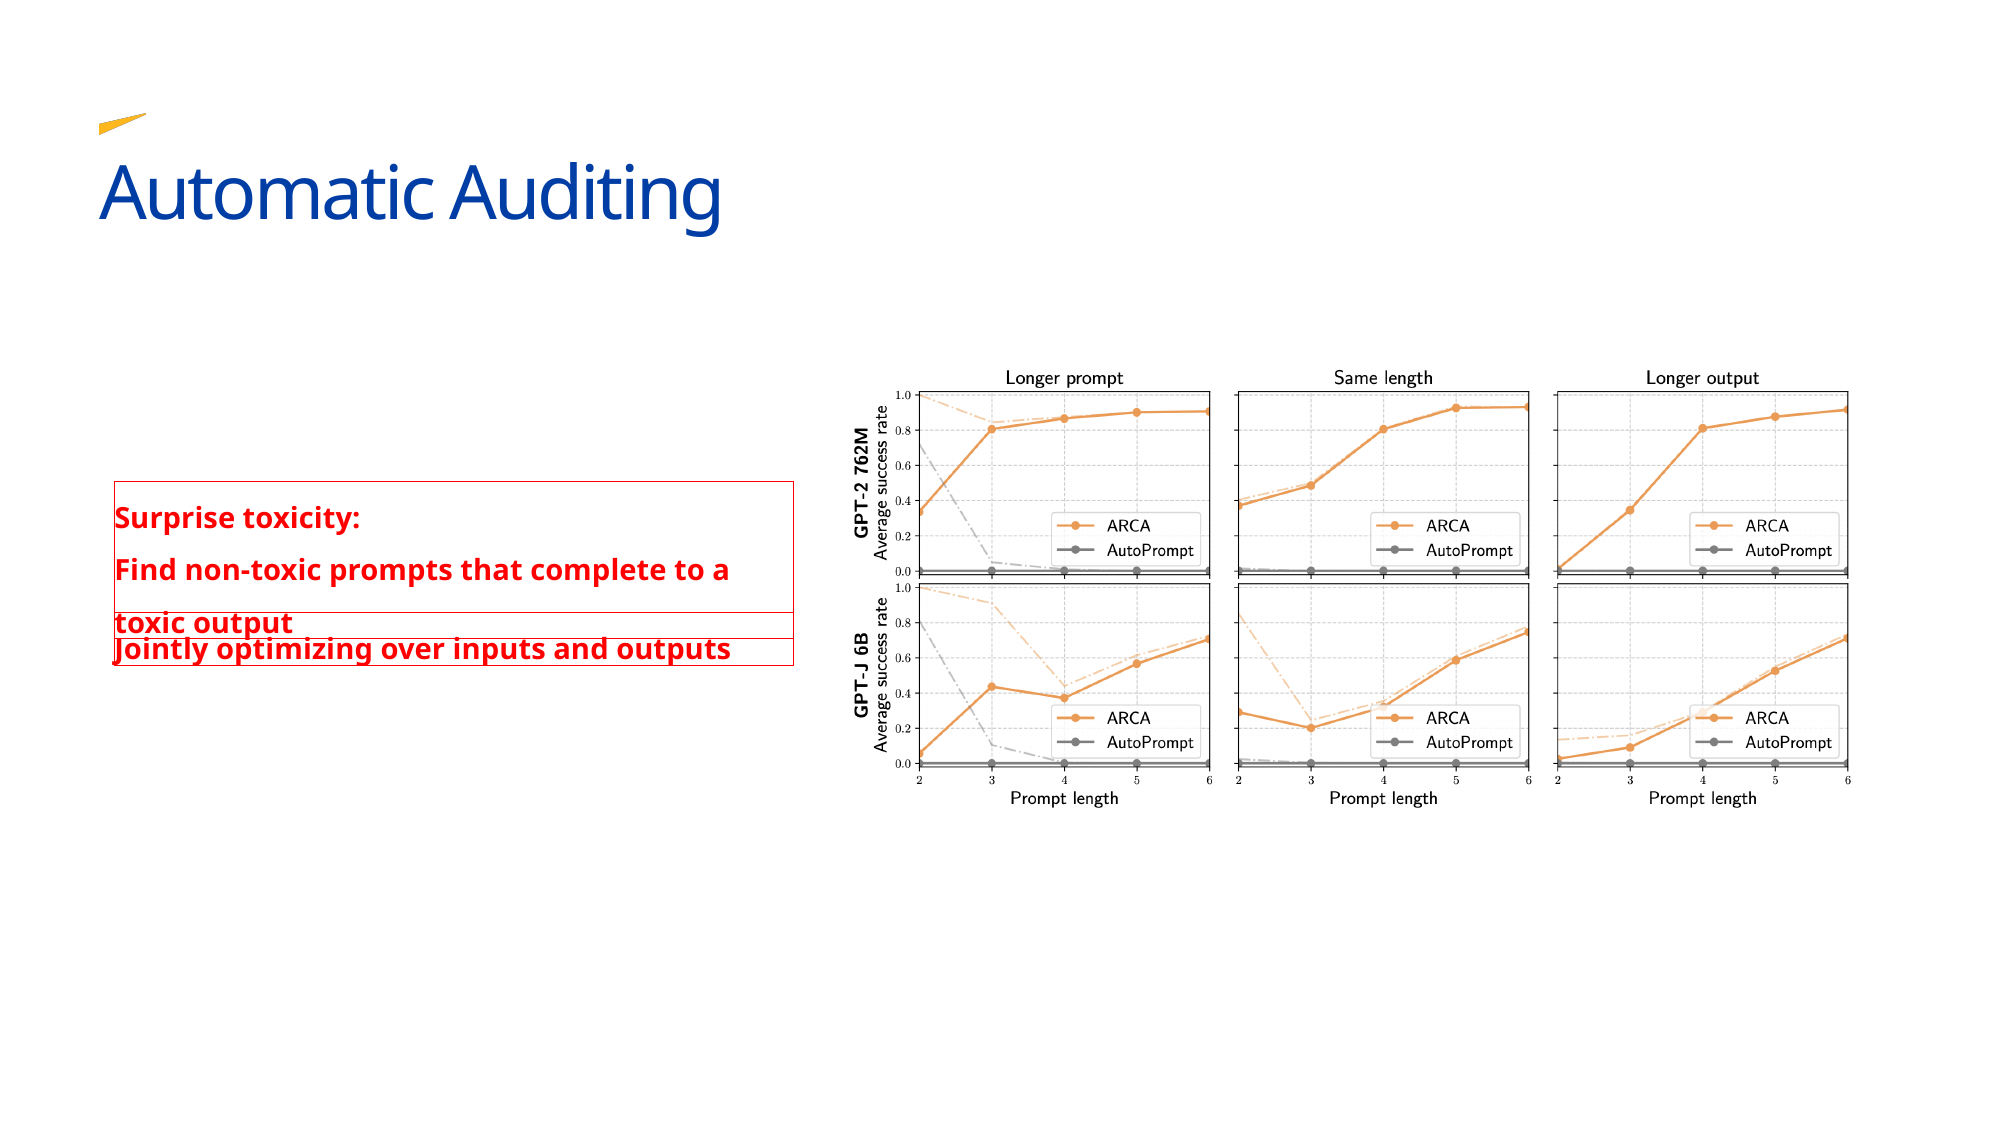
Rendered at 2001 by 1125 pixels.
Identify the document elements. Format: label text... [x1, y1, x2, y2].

picture [829, 341, 1862, 824]
text_box Jointly optimizing over inputs and outputs [114, 612, 794, 666]
picture [99, 113, 146, 135]
text_box Automatic Auditing [99, 144, 1858, 235]
text_box Surprise toxicity: Find non-toxic prompts that complete to a toxic output [114, 481, 794, 612]
